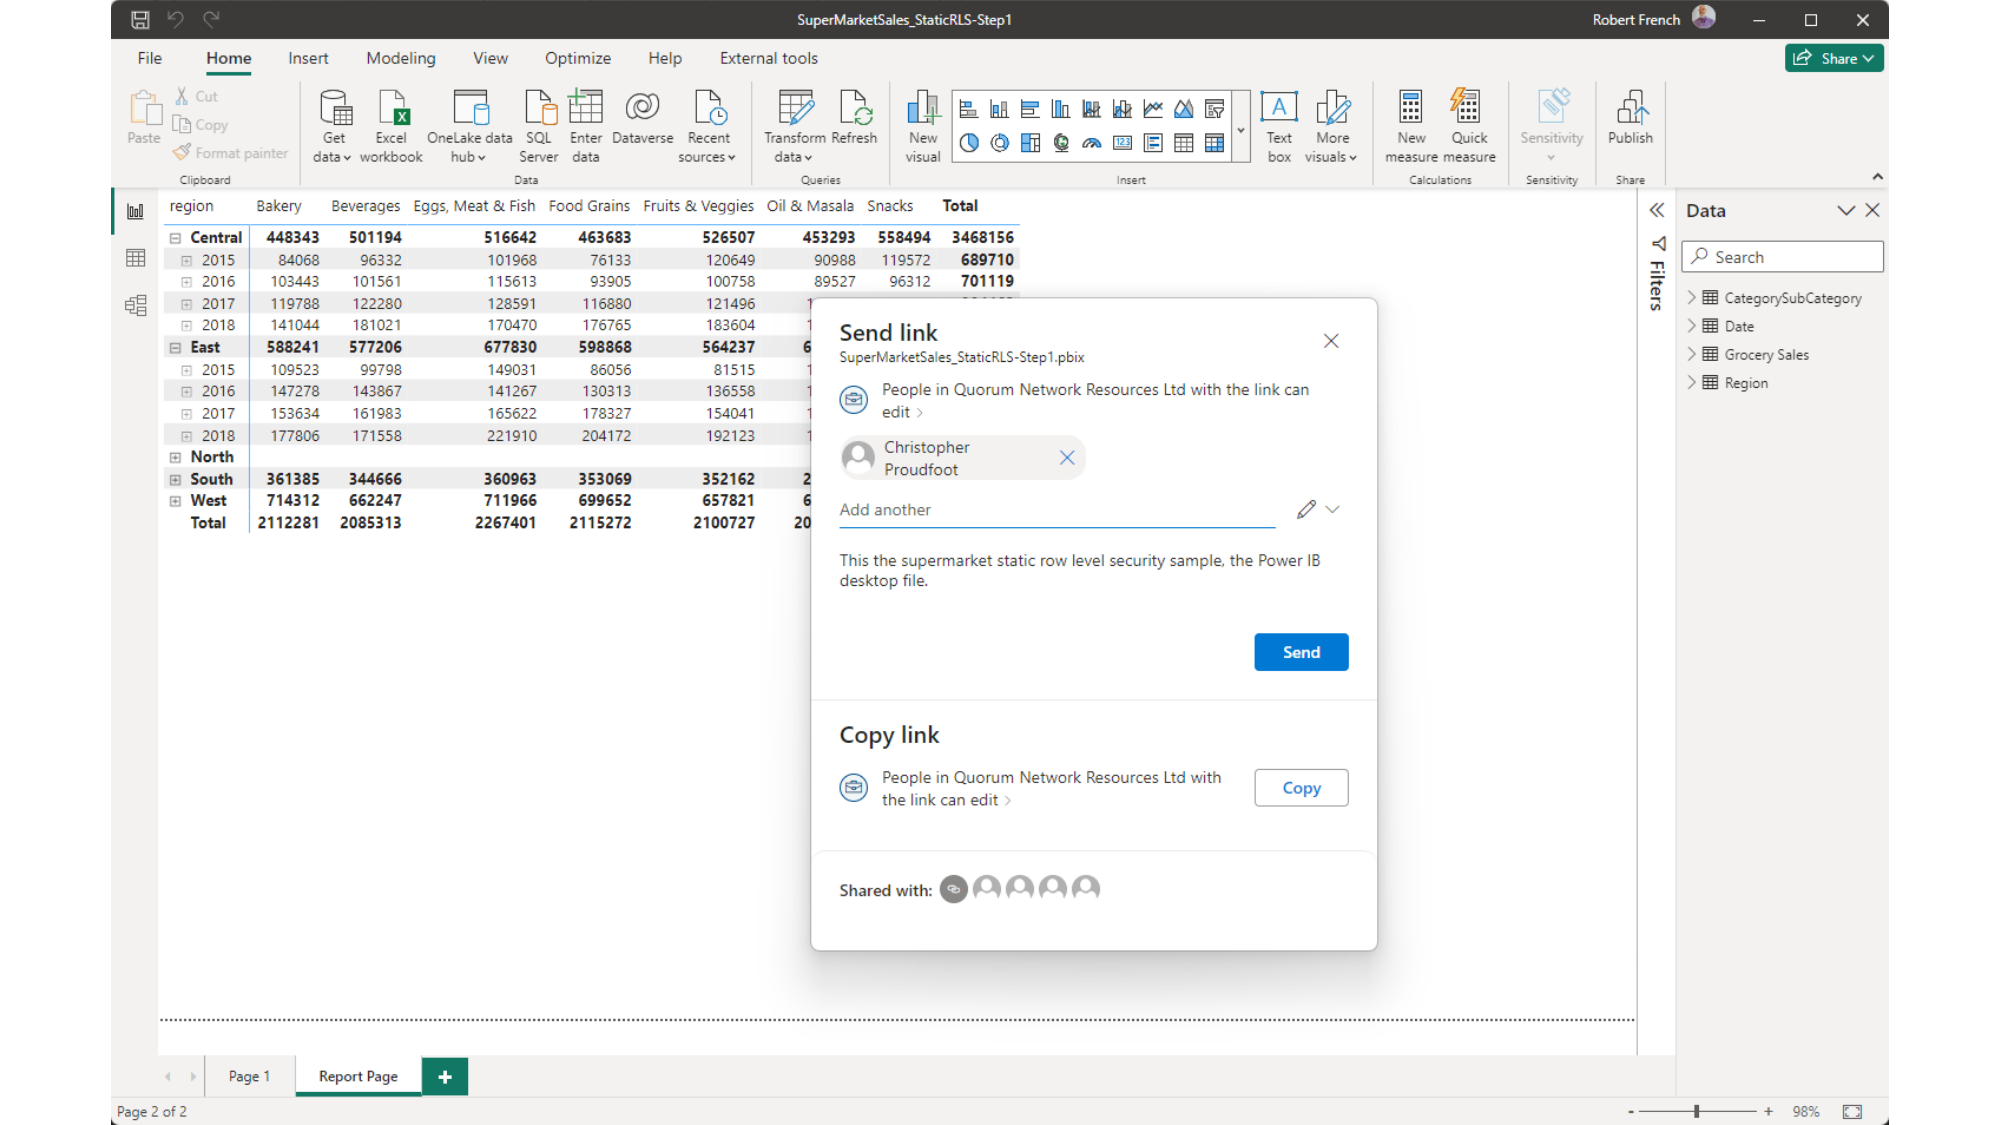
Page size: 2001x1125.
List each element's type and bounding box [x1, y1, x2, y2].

picture [111, 0, 1889, 1125]
